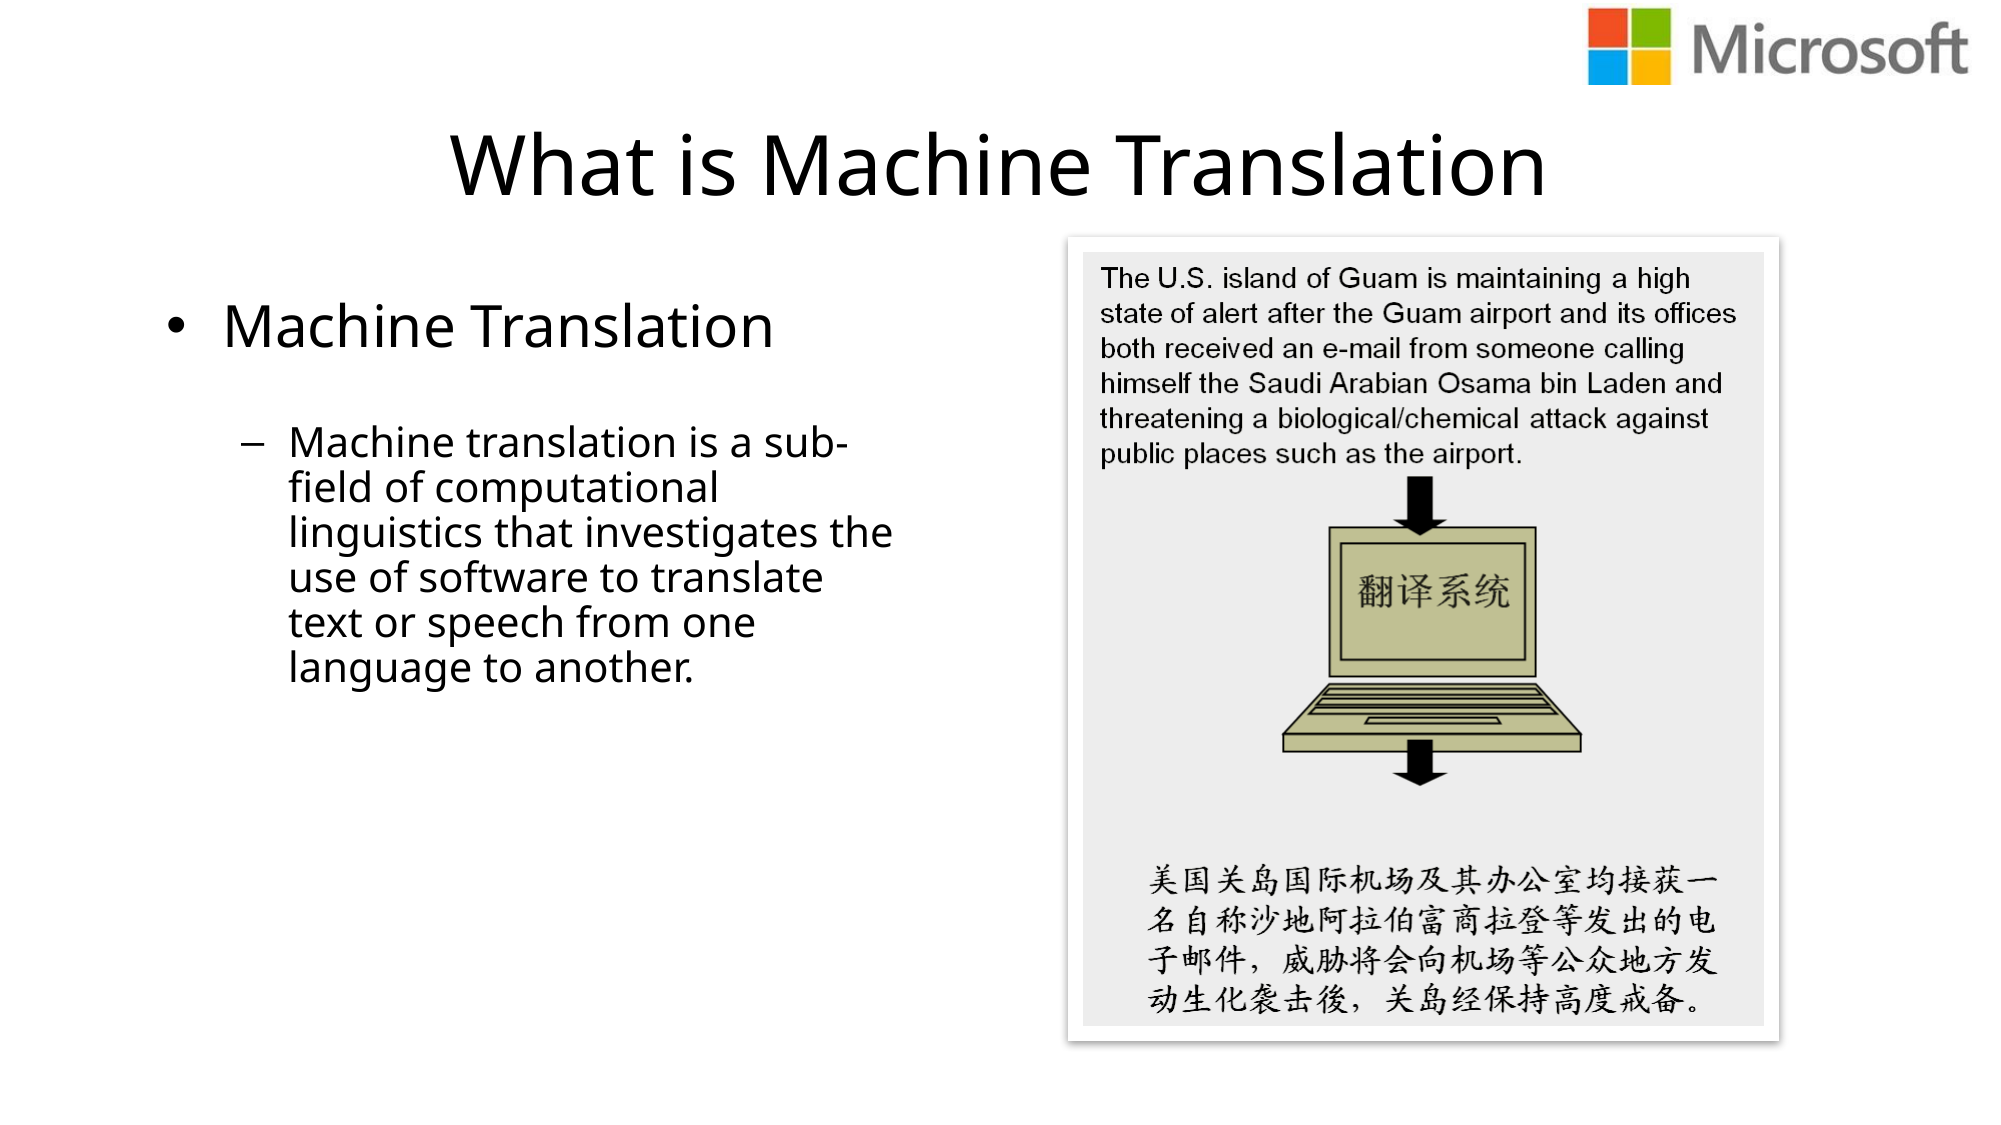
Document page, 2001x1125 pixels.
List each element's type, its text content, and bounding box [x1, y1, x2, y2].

picture [1082, 251, 1765, 1027]
picture [1582, 3, 1976, 85]
text_box Machine Translation Machine translation is a sub-field of computational linguistics that investigates the use of software to translate text or speech from one language to another. [151, 281, 918, 1007]
title What is Machine Translation [137, 59, 1863, 278]
